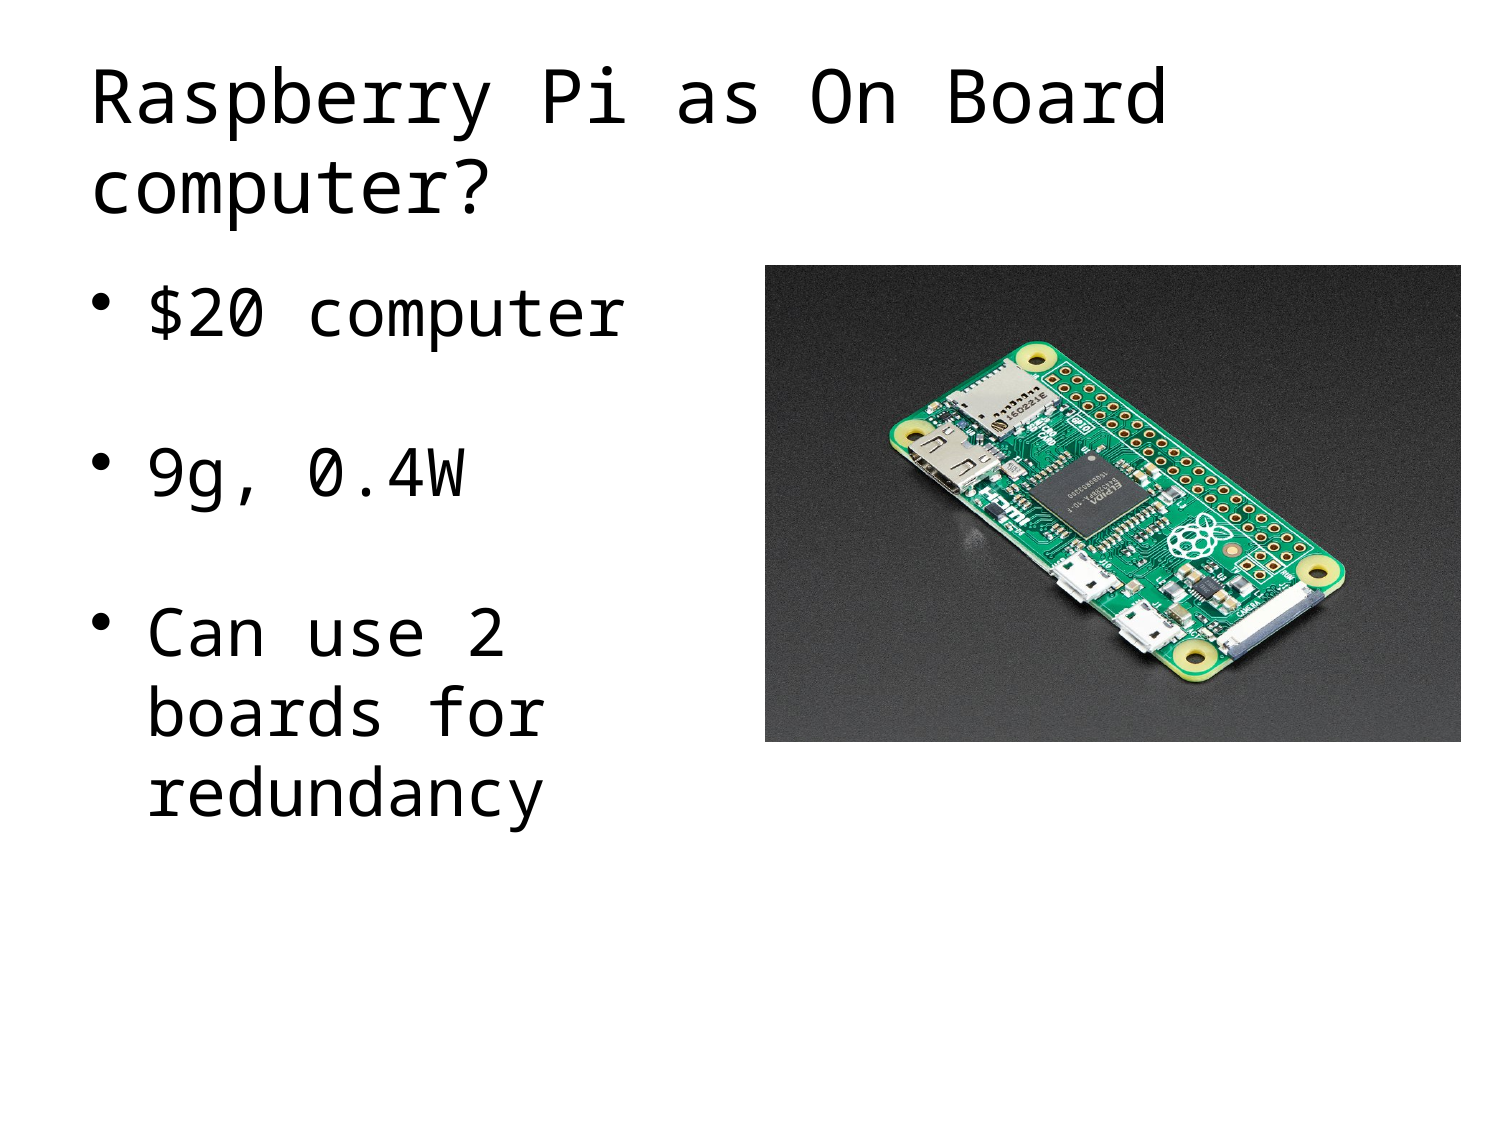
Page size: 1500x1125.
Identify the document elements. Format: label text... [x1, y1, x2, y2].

list $20 computer 9g, 0.4W Can use 2 boards for redundancy [75, 262, 750, 1005]
title Raspberry Pi as On Board computer? [75, 45, 1425, 233]
picture [764, 264, 1461, 742]
